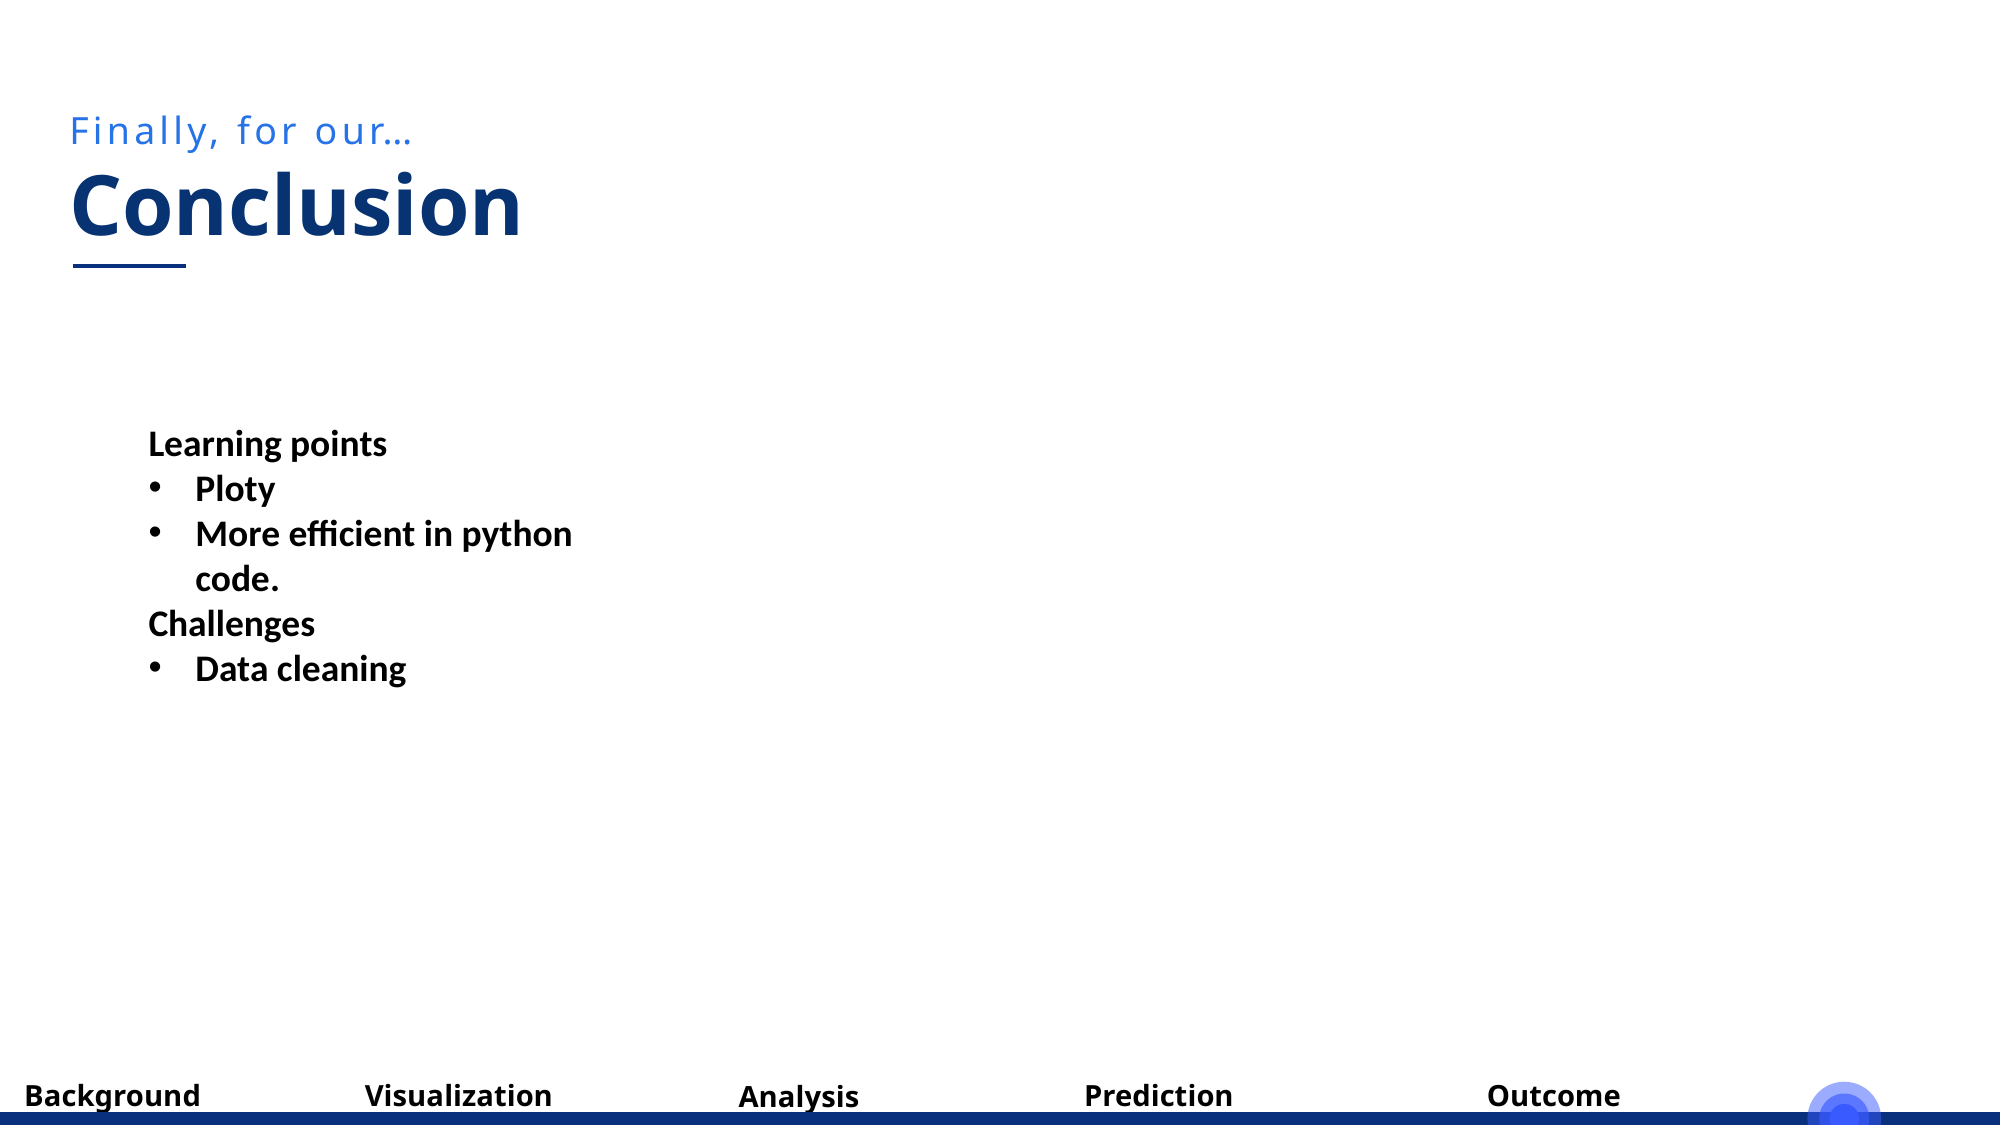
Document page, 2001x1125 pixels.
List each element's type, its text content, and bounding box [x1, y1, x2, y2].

text_box Learning points Ploty More efficient in python code. Challenges Data cleaning [133, 411, 674, 697]
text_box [69, 107, 674, 267]
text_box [0, 1069, 1665, 1118]
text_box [1807, 1081, 1882, 1125]
